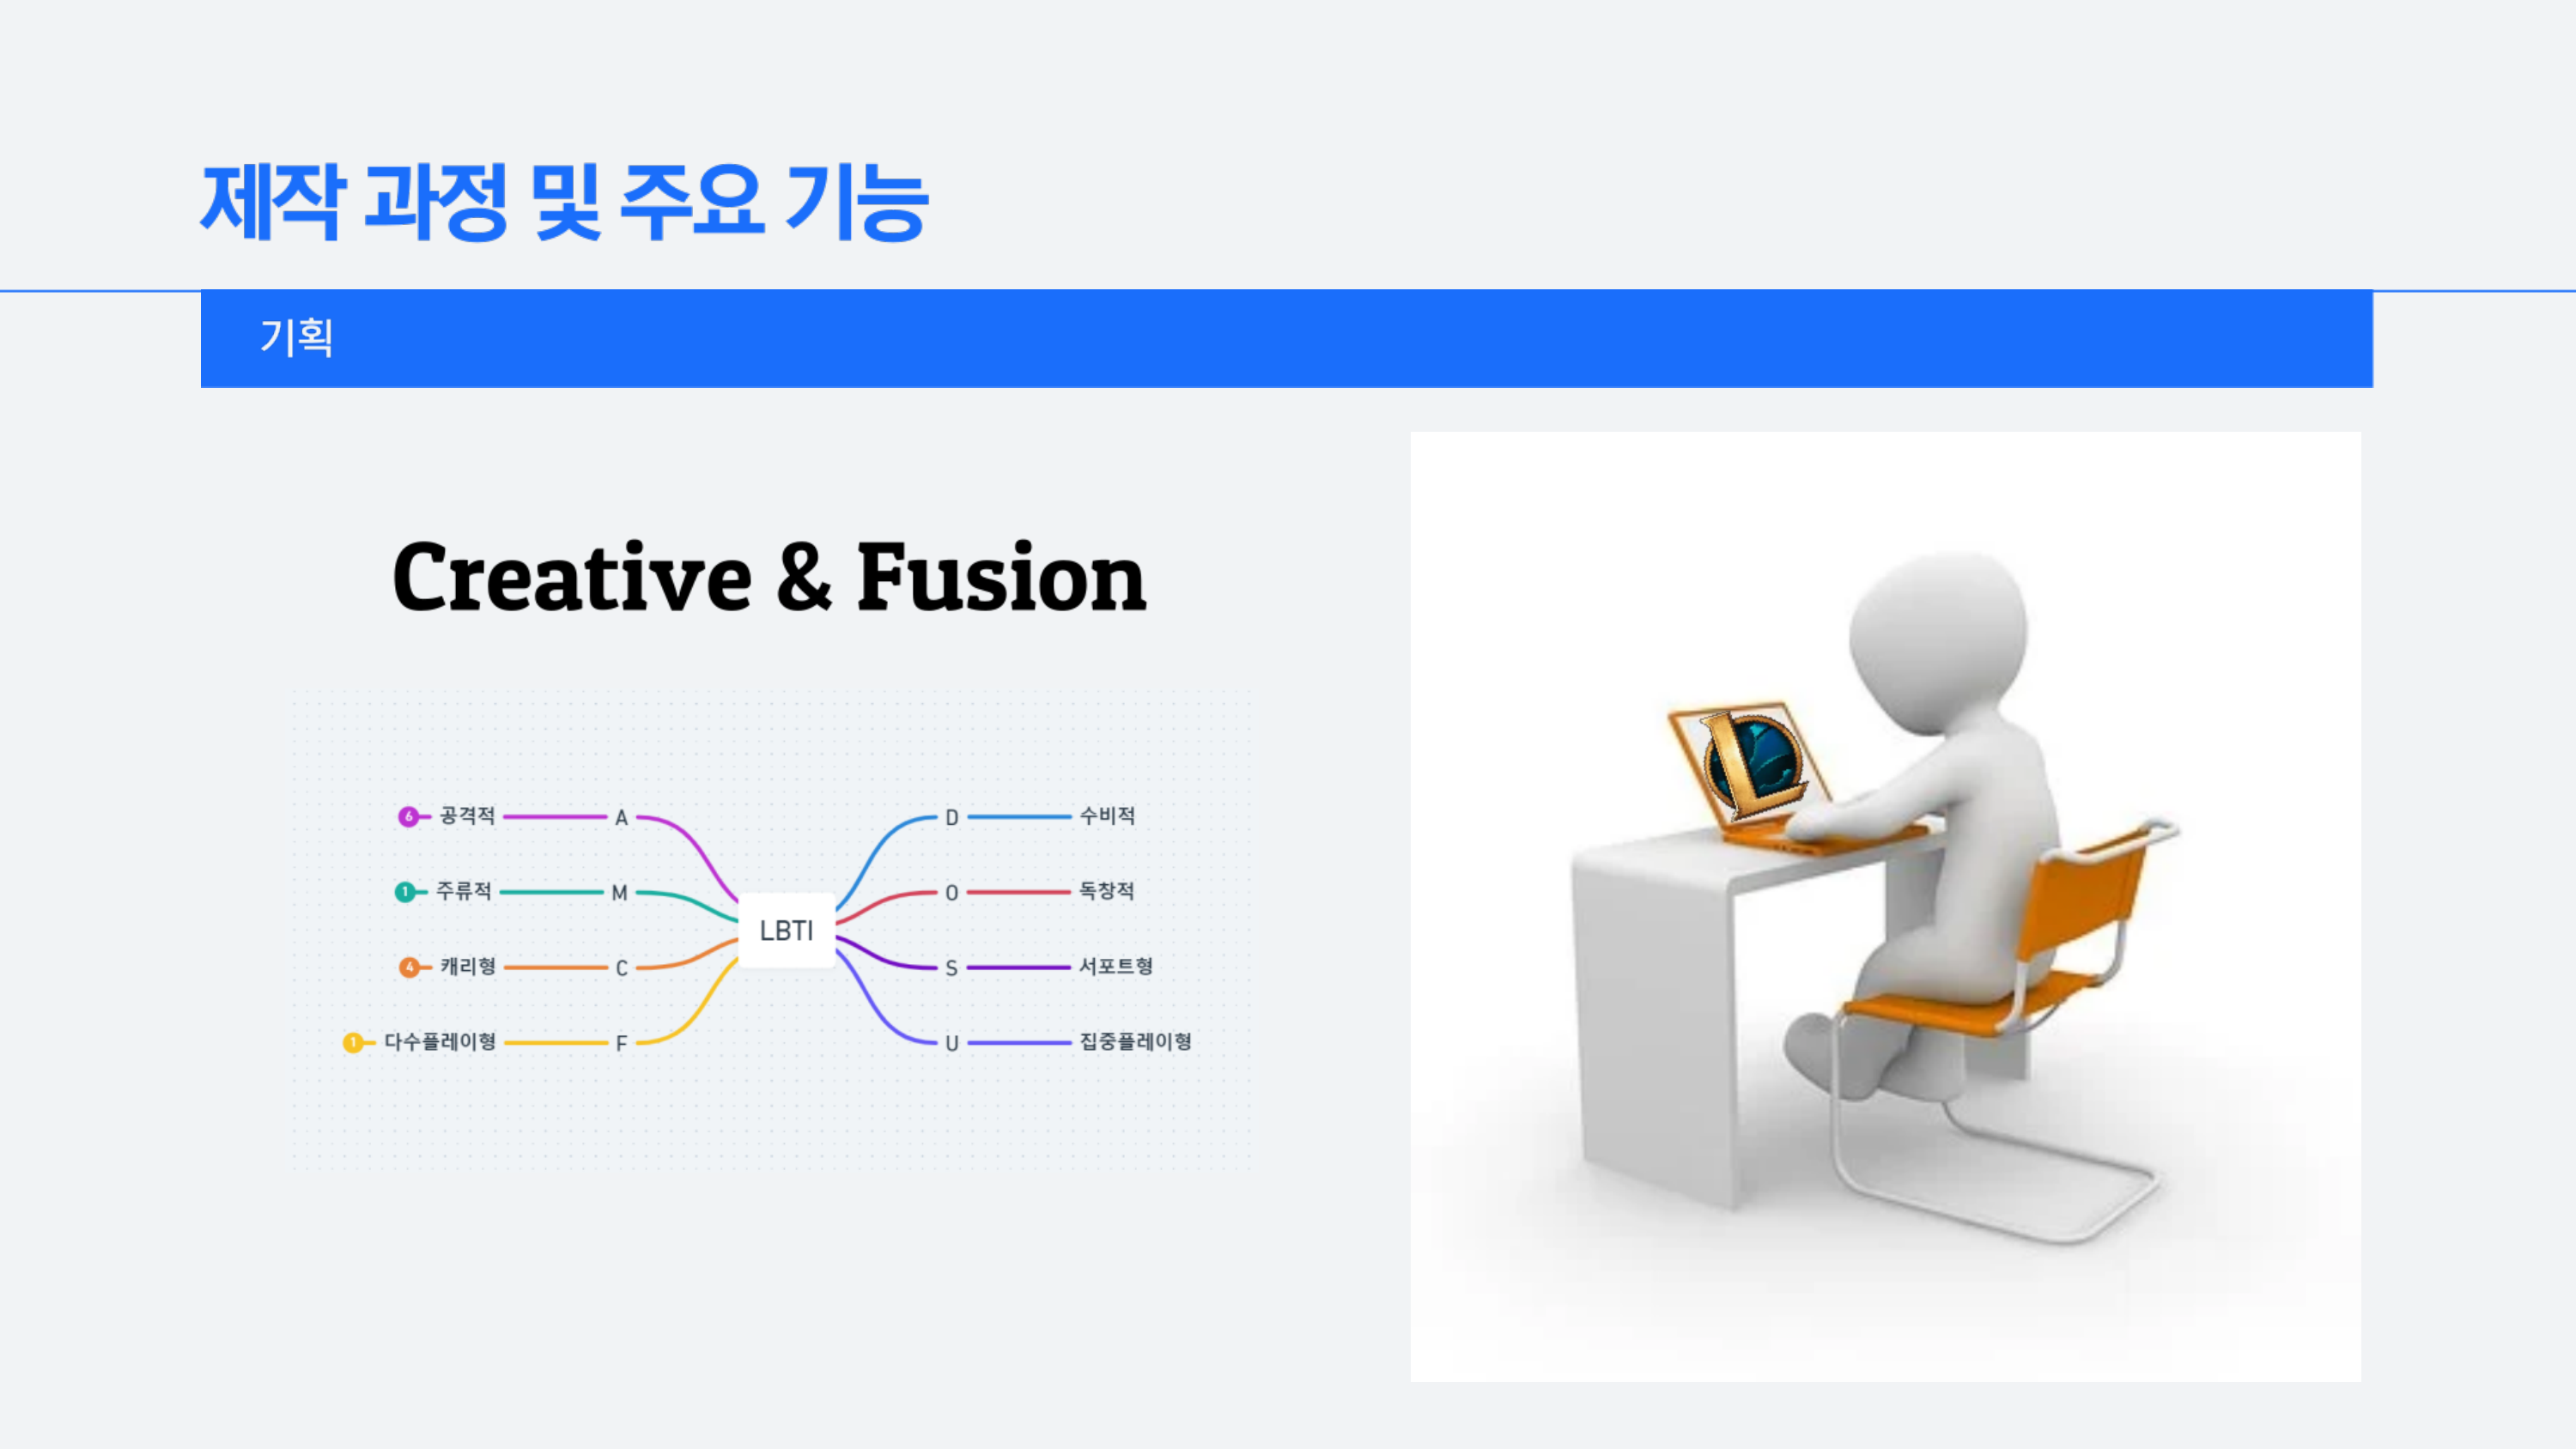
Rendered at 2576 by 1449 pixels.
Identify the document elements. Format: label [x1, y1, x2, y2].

text_box [285, 688, 1259, 1173]
text_box [1411, 432, 2361, 1383]
text_box [0, 289, 198, 293]
picture [185, 132, 969, 289]
picture [216, 492, 1194, 658]
text_box [2379, 289, 2576, 293]
picture [252, 304, 353, 379]
text_box [201, 289, 2374, 388]
text_box [1693, 701, 1811, 819]
